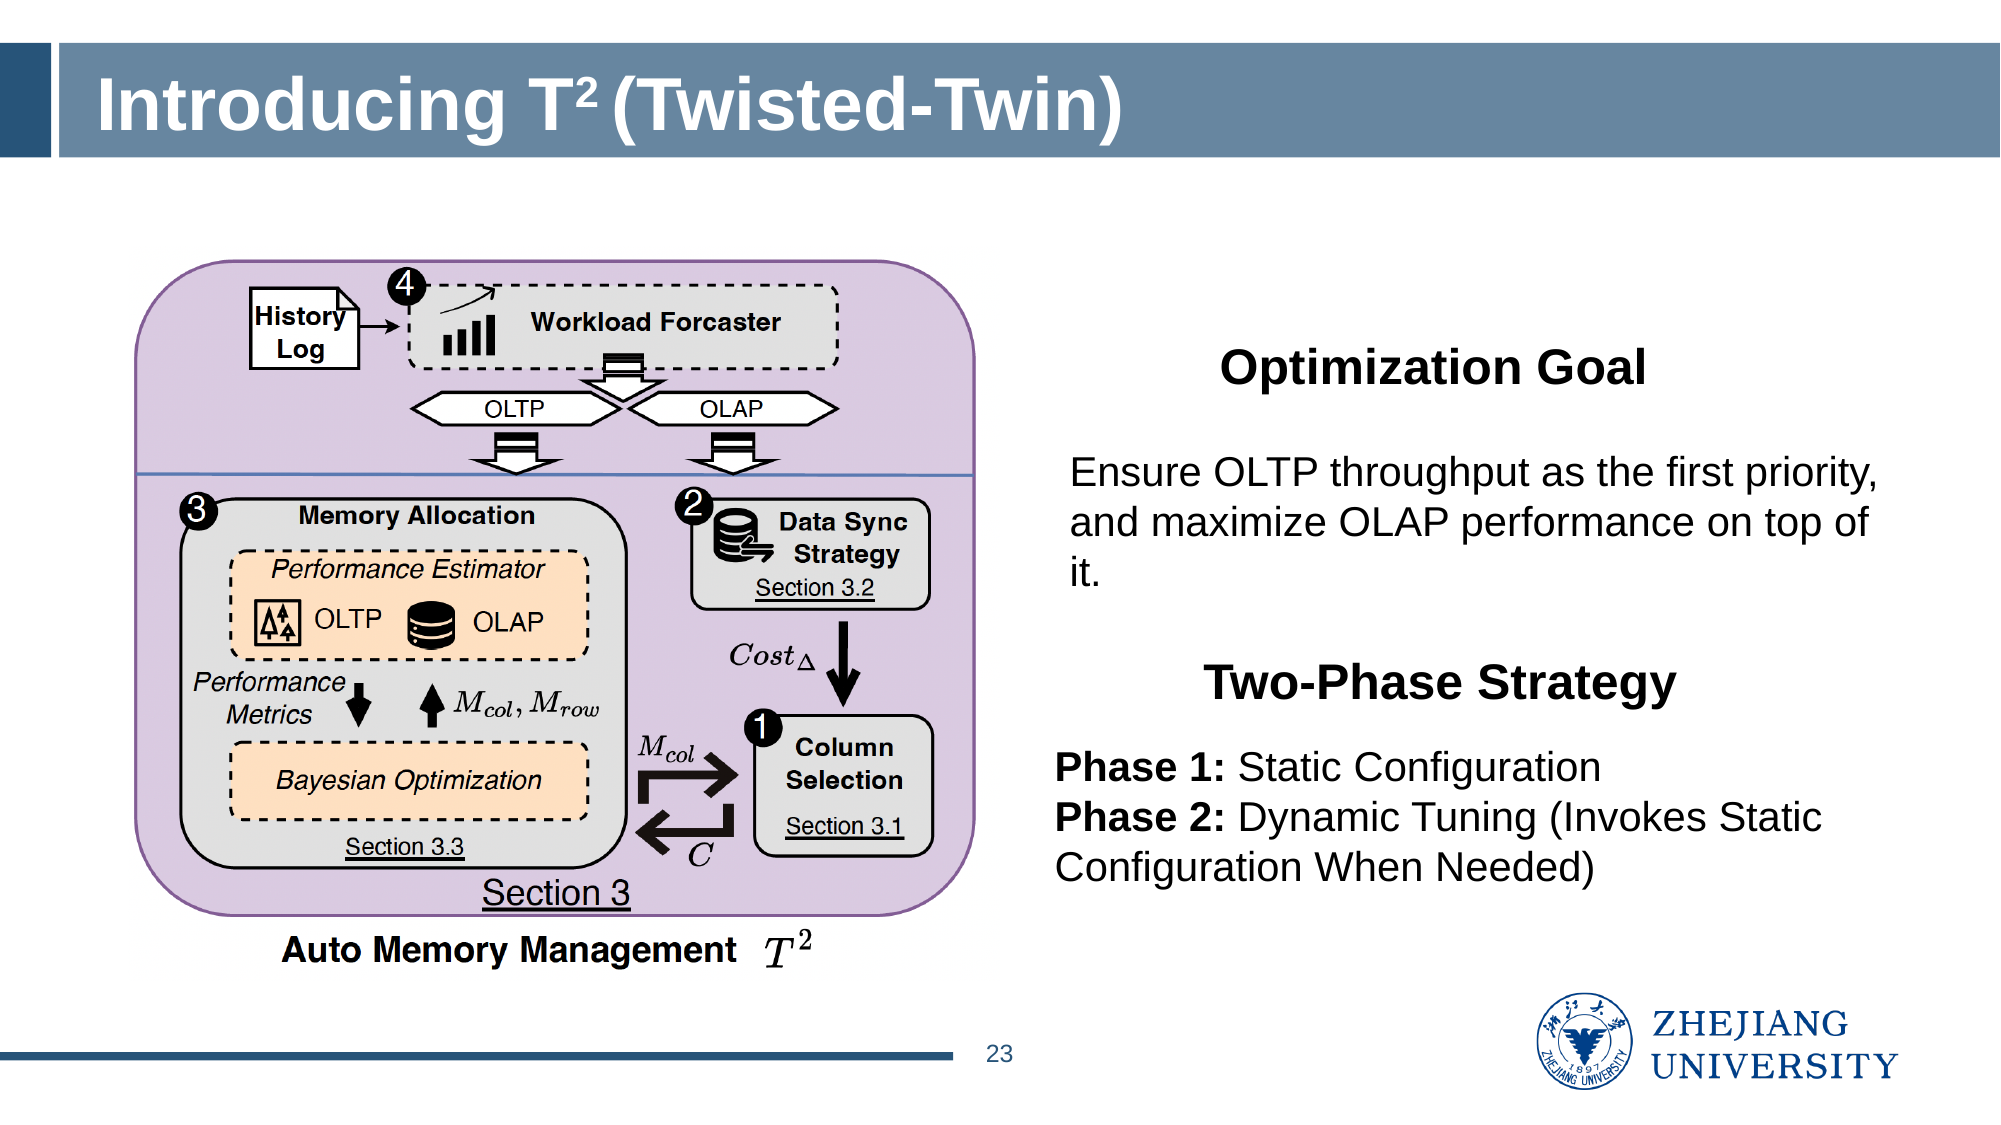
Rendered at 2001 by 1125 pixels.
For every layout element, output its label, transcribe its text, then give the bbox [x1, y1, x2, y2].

text_box Phase 1: Static Configuration Phase 2: Dynamic Tuning (Invokes Static Configuration When Needed) [1039, 731, 1846, 897]
picture [1524, 981, 1913, 1103]
text_box Optimization Goal Ensure OLTP throughput as the first priority, and maximize OLAP performance on top of it. [1054, 302, 1927, 602]
title Introducing T2 (Twisted-Twin) [81, 0, 1807, 215]
picture [128, 246, 1001, 982]
text_box Two-Phase Strategy [1188, 642, 1697, 717]
